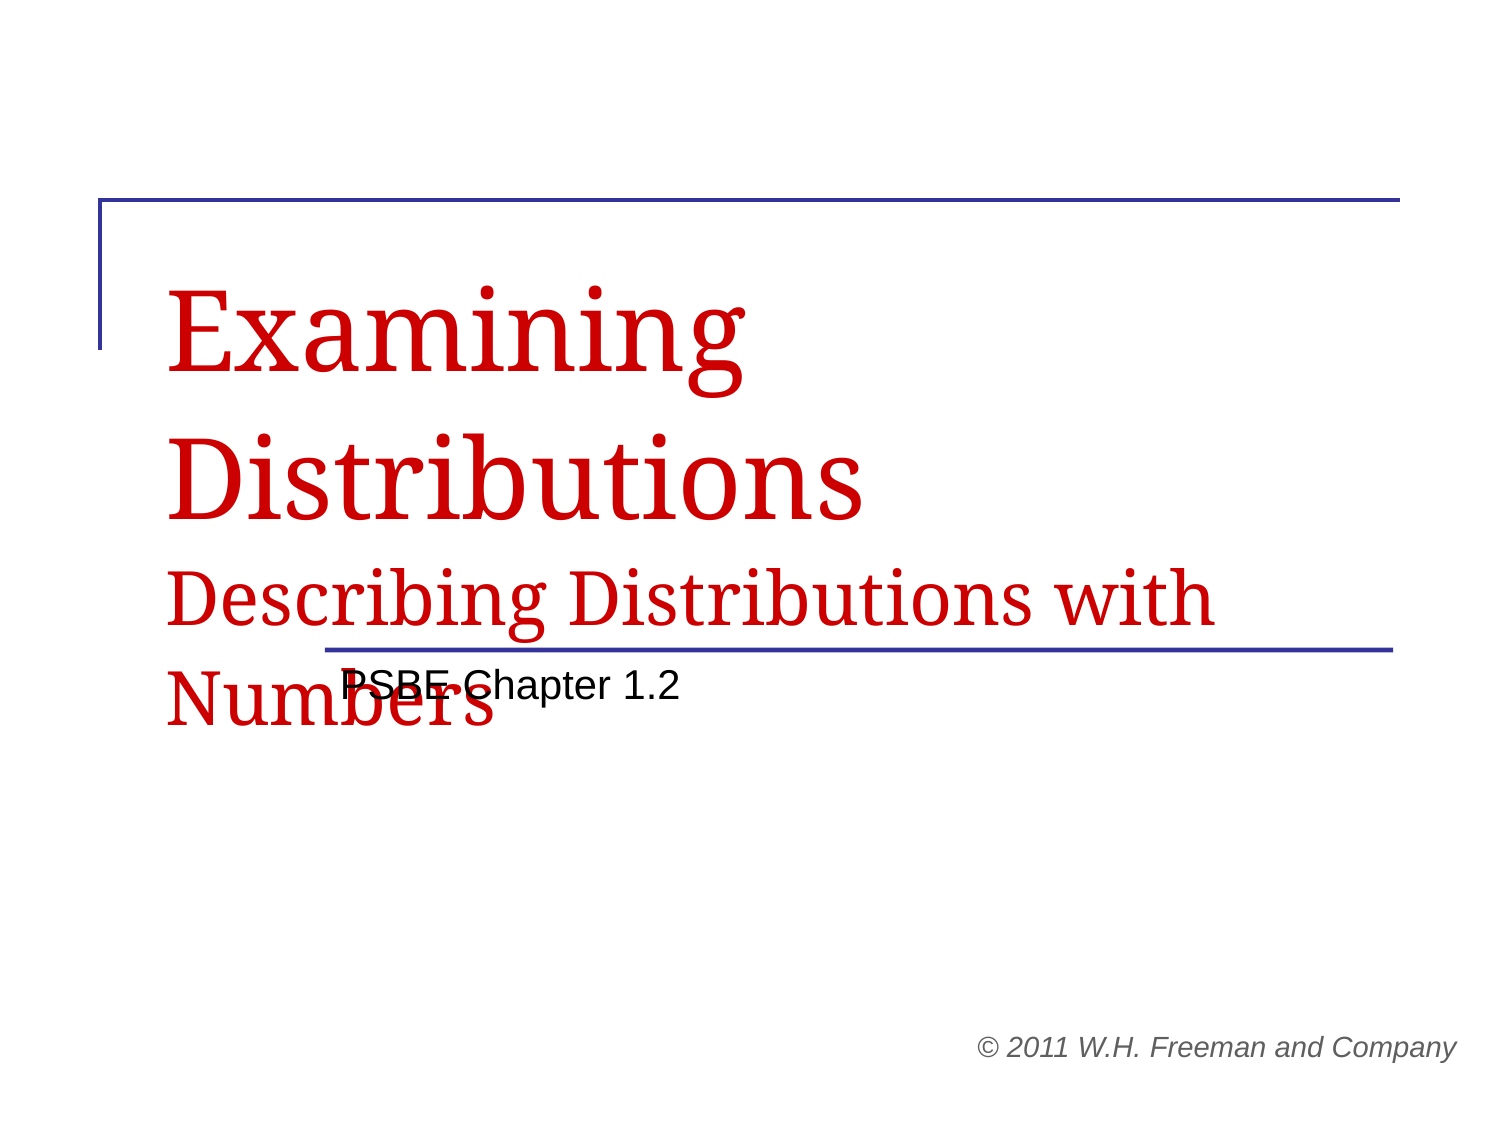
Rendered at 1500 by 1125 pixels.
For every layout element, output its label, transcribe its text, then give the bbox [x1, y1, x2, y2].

text_box © 2011 W.H. Freeman and Company [962, 1020, 1500, 1071]
subtitle PSBE Chapter 1.2 [324, 650, 1400, 938]
title Examining Distributions Describing Distributions with Numbers [150, 237, 1401, 525]
